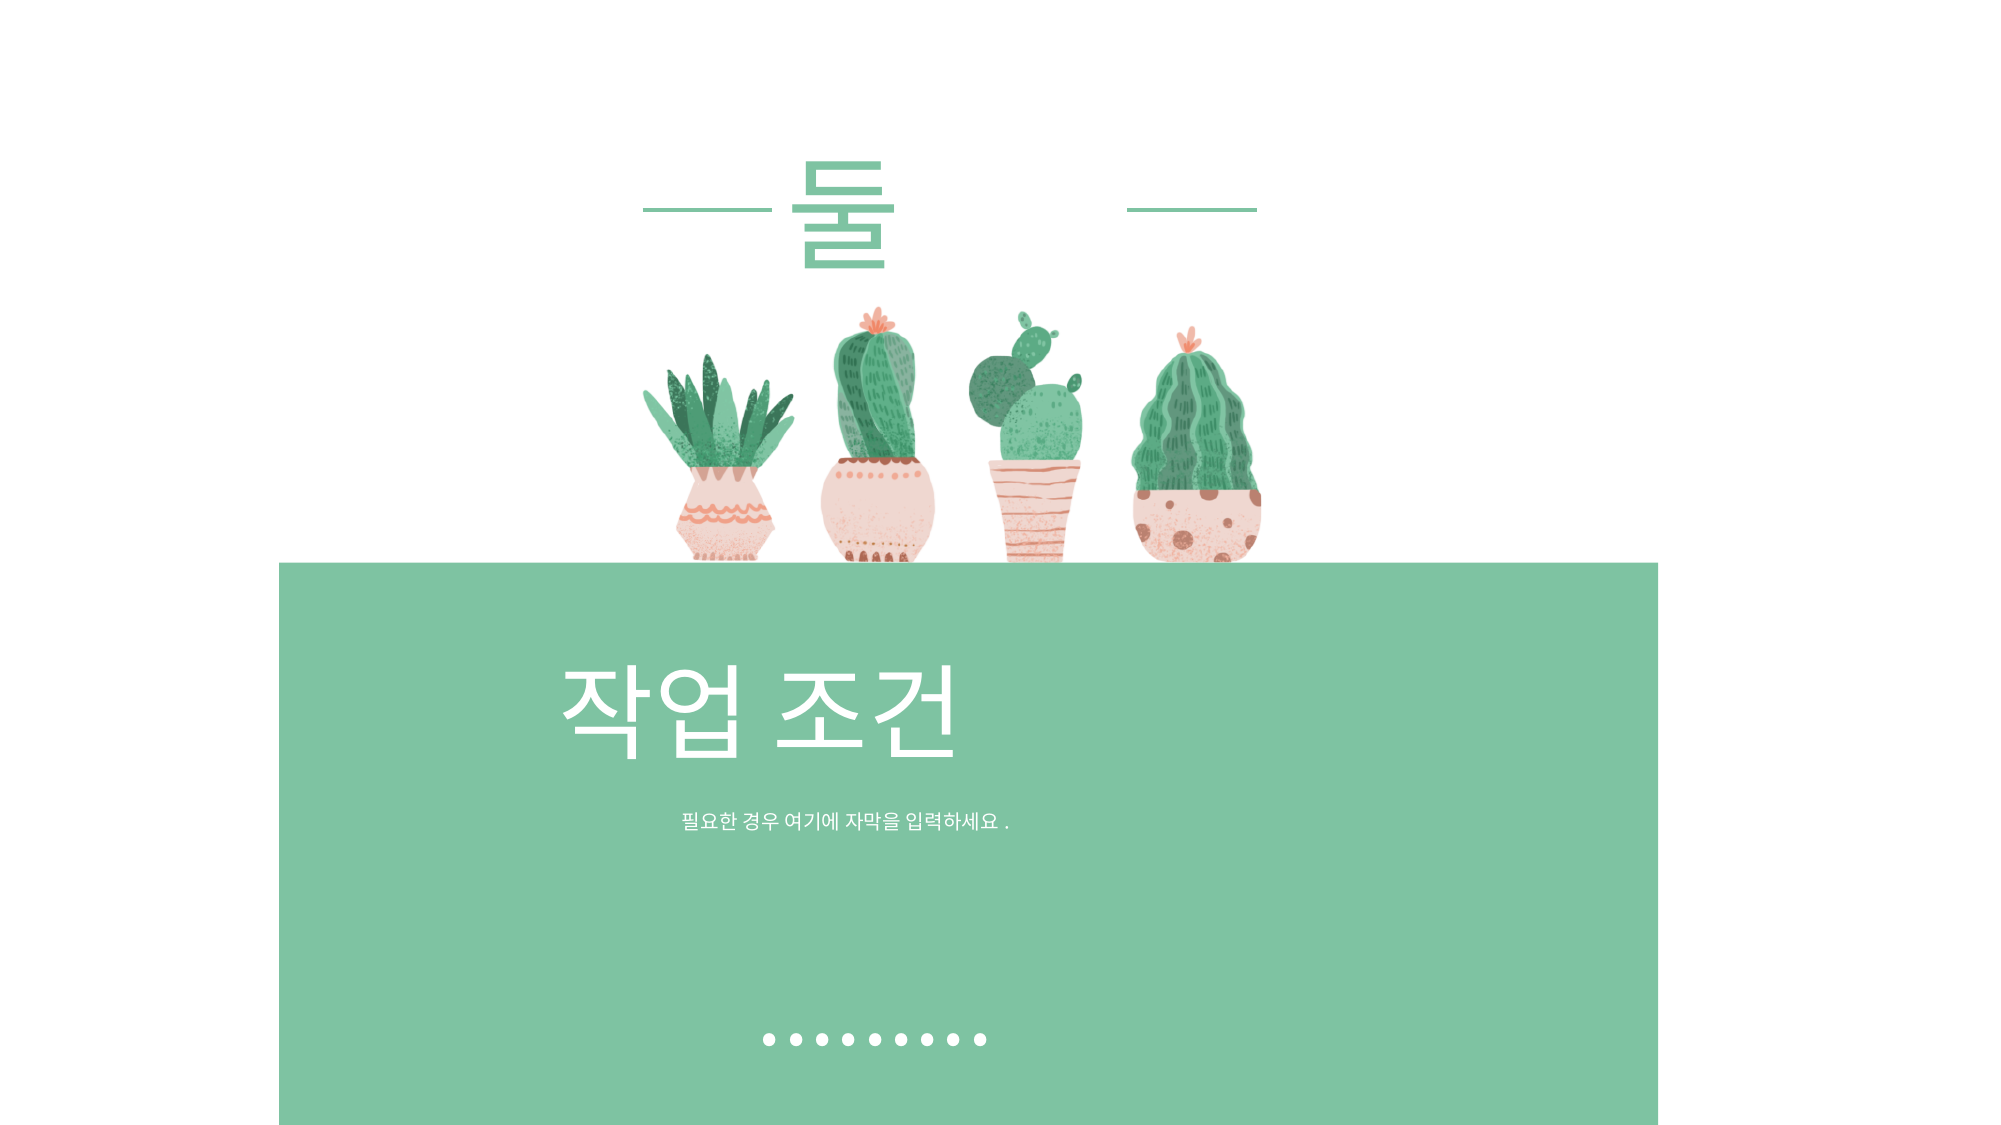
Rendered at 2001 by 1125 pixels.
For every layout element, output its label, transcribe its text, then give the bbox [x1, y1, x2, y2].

text_box 둘 [772, 109, 945, 305]
text_box 필요한 경우 여기에 자막을 입력하세요. [667, 792, 1262, 843]
text_box ......... [742, 928, 1048, 1081]
text_box [278, 561, 1659, 1125]
picture [642, 305, 1262, 563]
text_box 작업 조건 [544, 624, 1085, 791]
